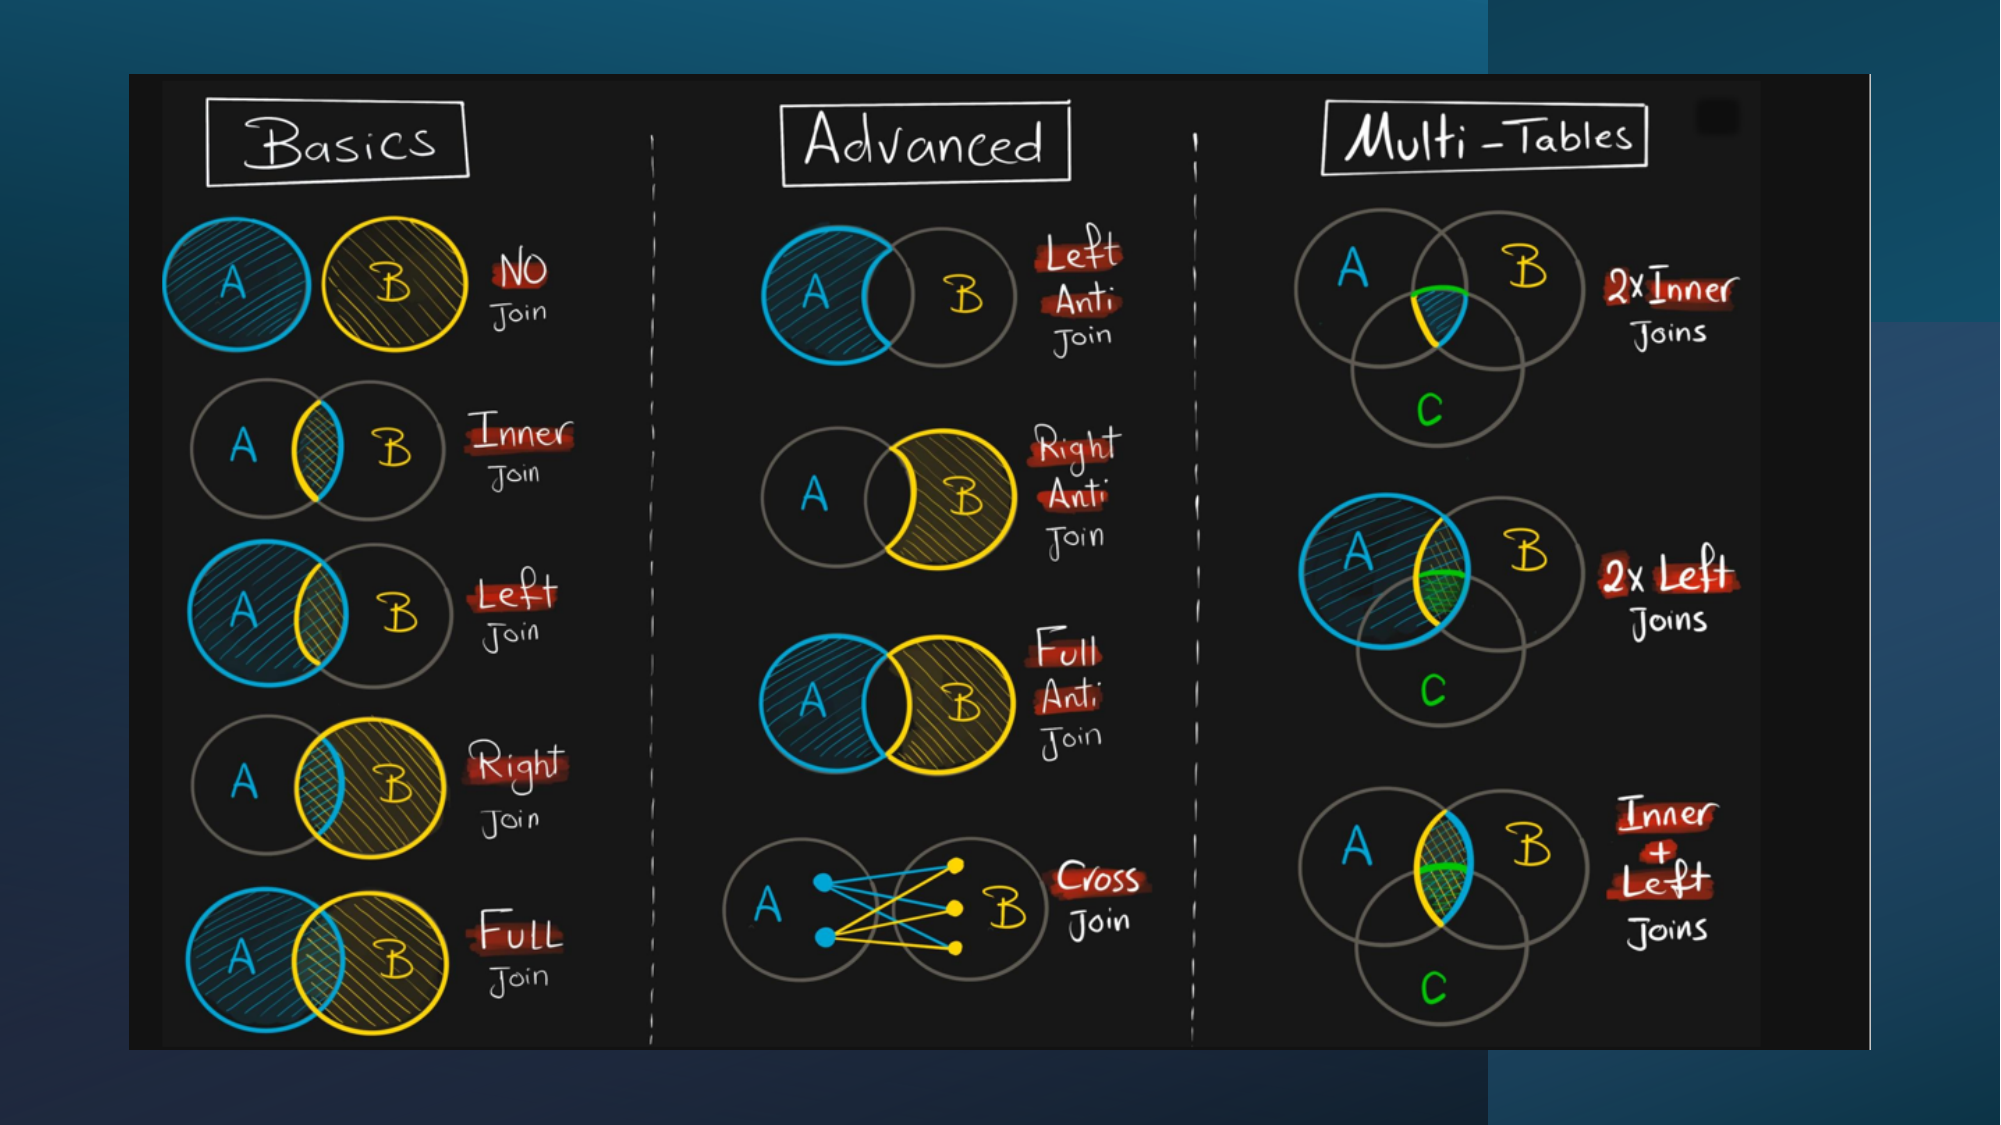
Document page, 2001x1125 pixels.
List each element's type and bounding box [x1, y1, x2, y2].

picture [128, 74, 1871, 1051]
text_box [0, 0, 1489, 321]
text_box [0, 321, 2000, 1125]
text_box [1489, 0, 2000, 321]
